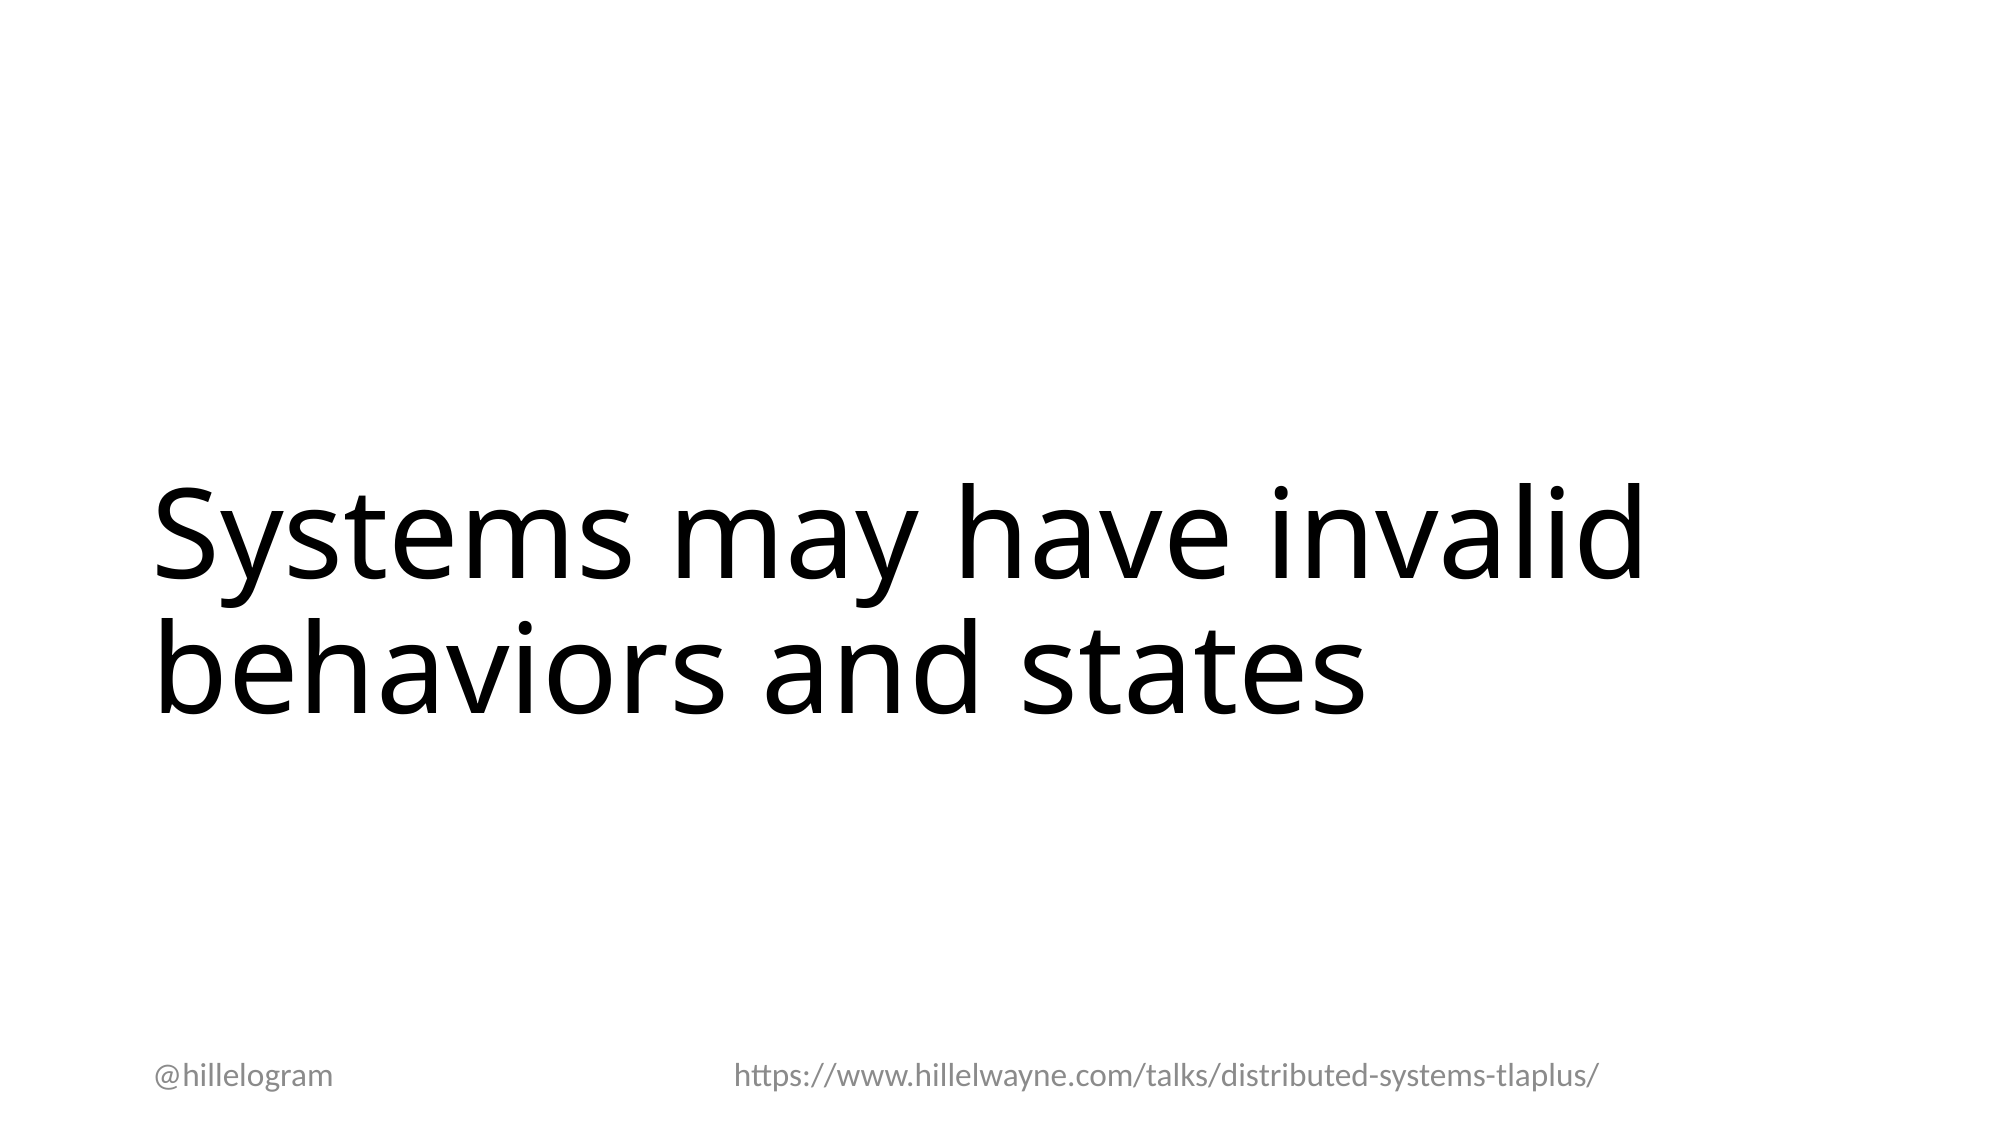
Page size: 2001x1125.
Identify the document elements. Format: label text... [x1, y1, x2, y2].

slide_number @hillelogram [137, 1042, 588, 1103]
title Systems may have invalid behaviors and states [136, 280, 1862, 749]
footer https://www.hillelwayne.com/talks/distributed-systems-tlaplus/ [662, 1042, 1672, 1103]
